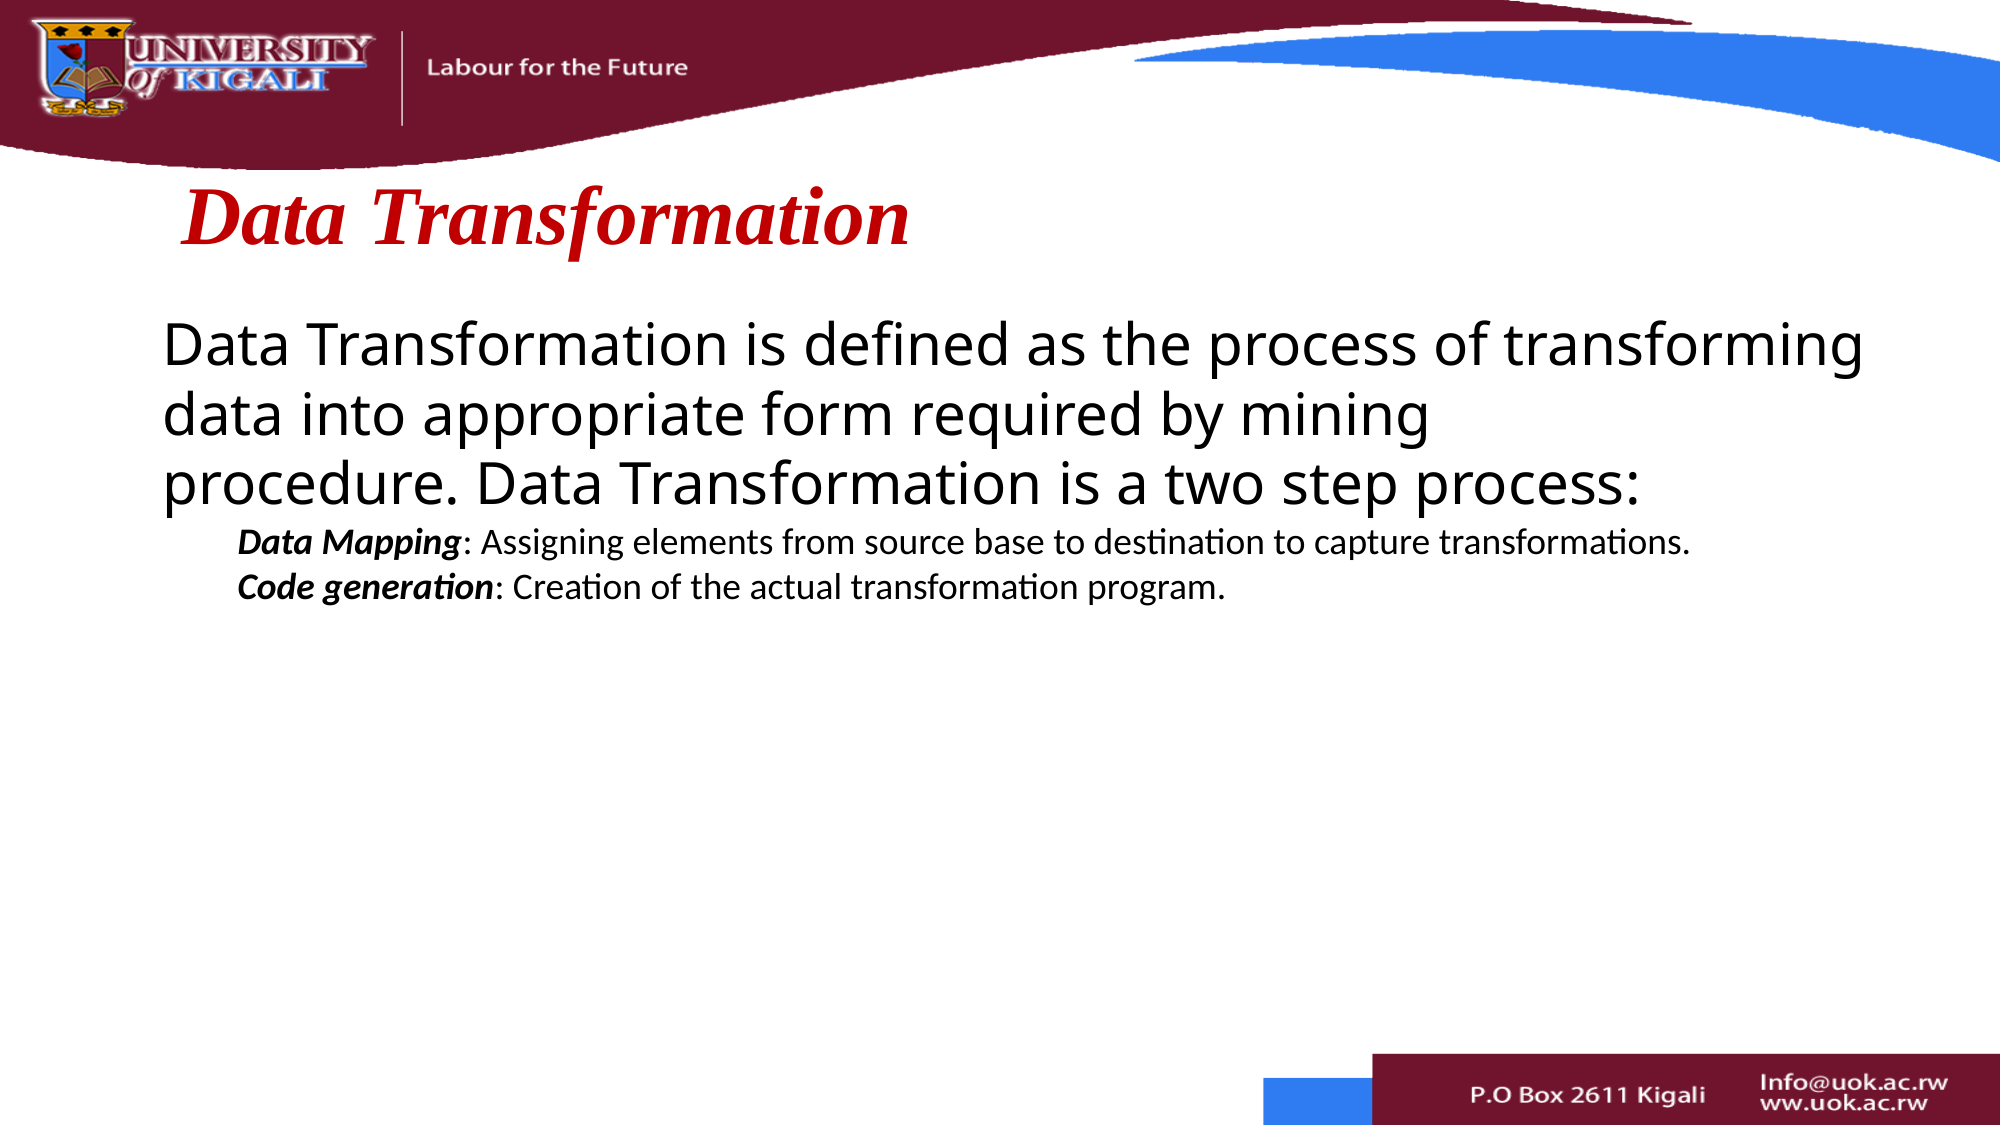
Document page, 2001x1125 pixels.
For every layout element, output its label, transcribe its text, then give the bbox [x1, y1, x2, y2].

list Data Transformation is defined as the process of transforming data into appropriate form required by mining procedure. Data Transformation is a two step process: Data Mapping: Assigning elements from source base to destination to capture transformations. Code generation: Creation of the actual transformation program. [162, 306, 1880, 701]
picture [0, 0, 2000, 1125]
title Data Transformation [181, 161, 1819, 262]
